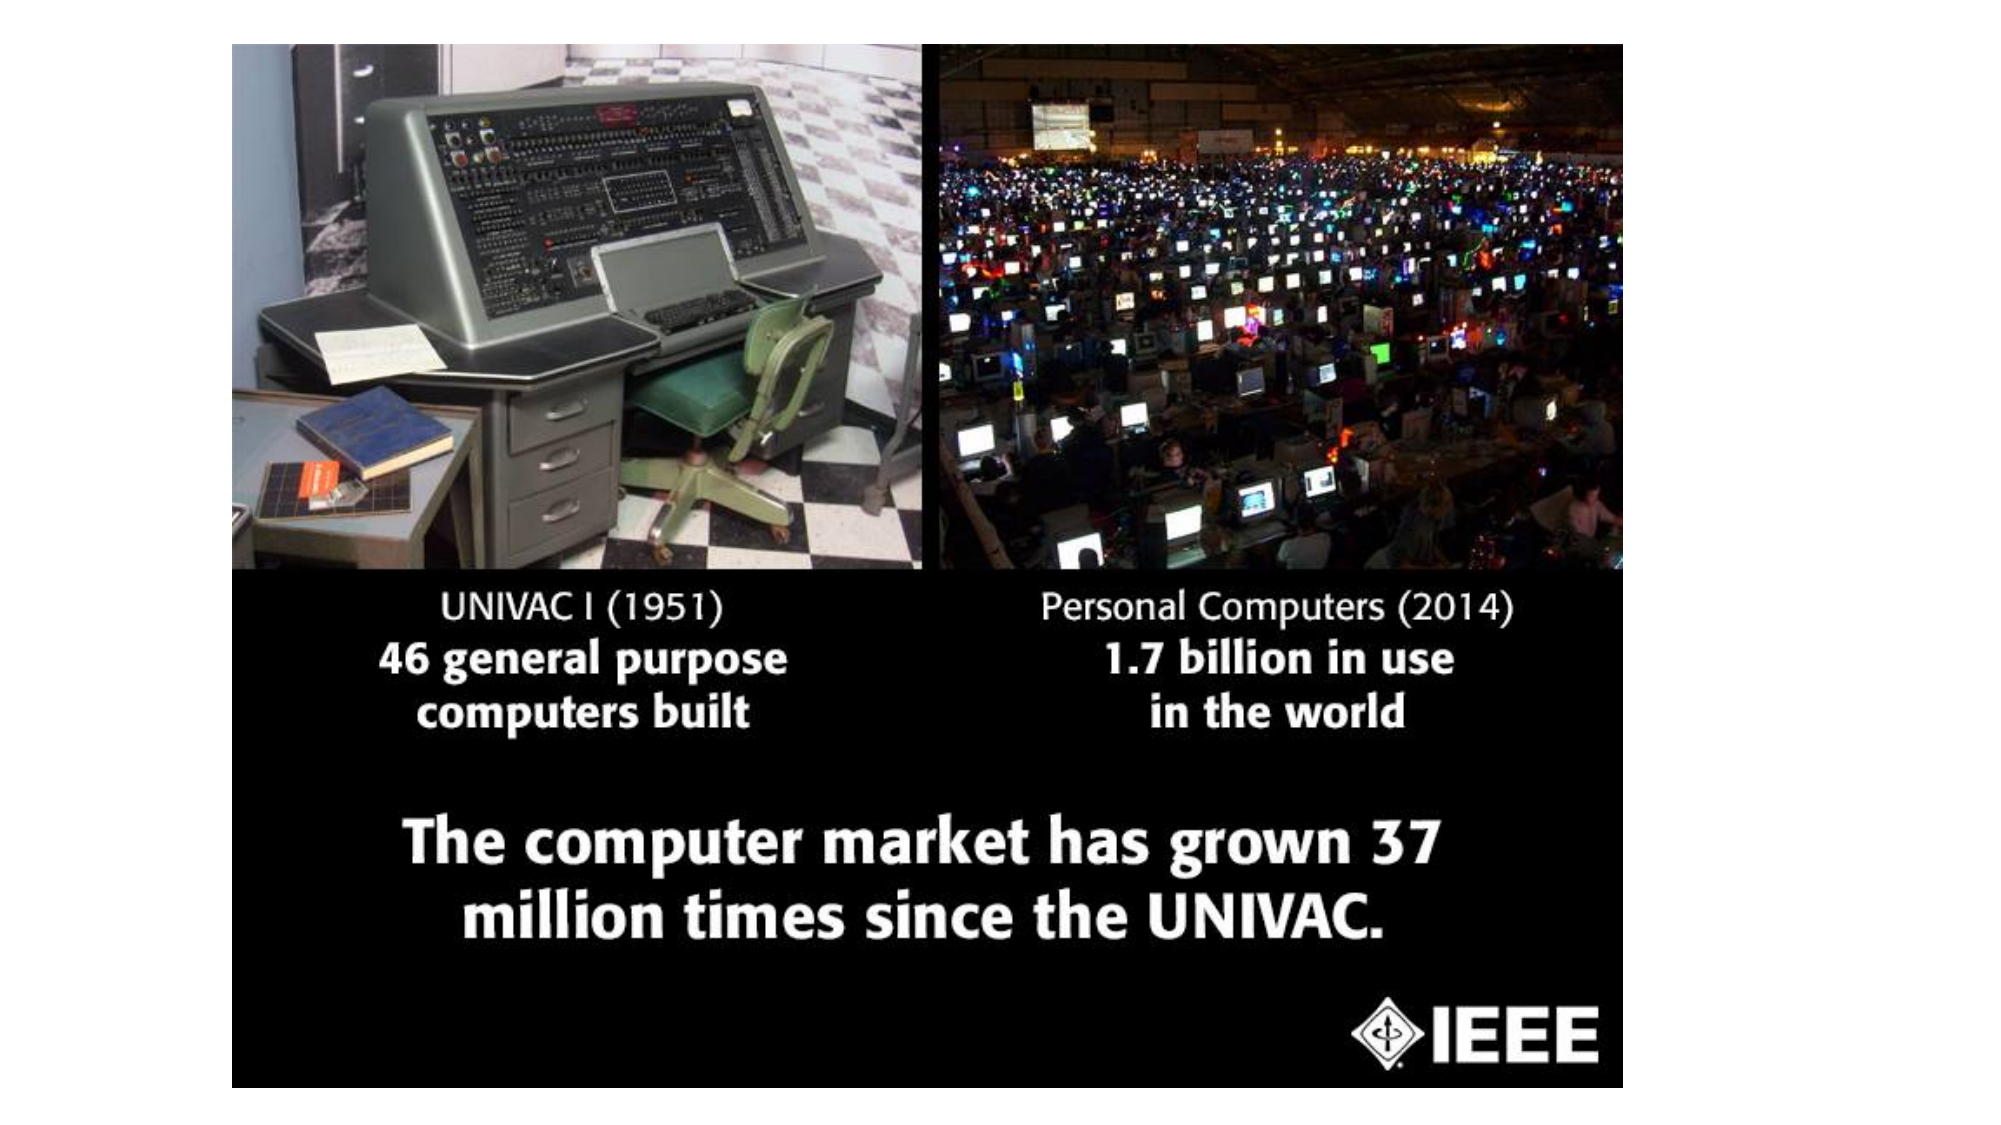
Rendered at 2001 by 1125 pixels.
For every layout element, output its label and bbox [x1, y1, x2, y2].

list [232, 44, 1623, 1088]
